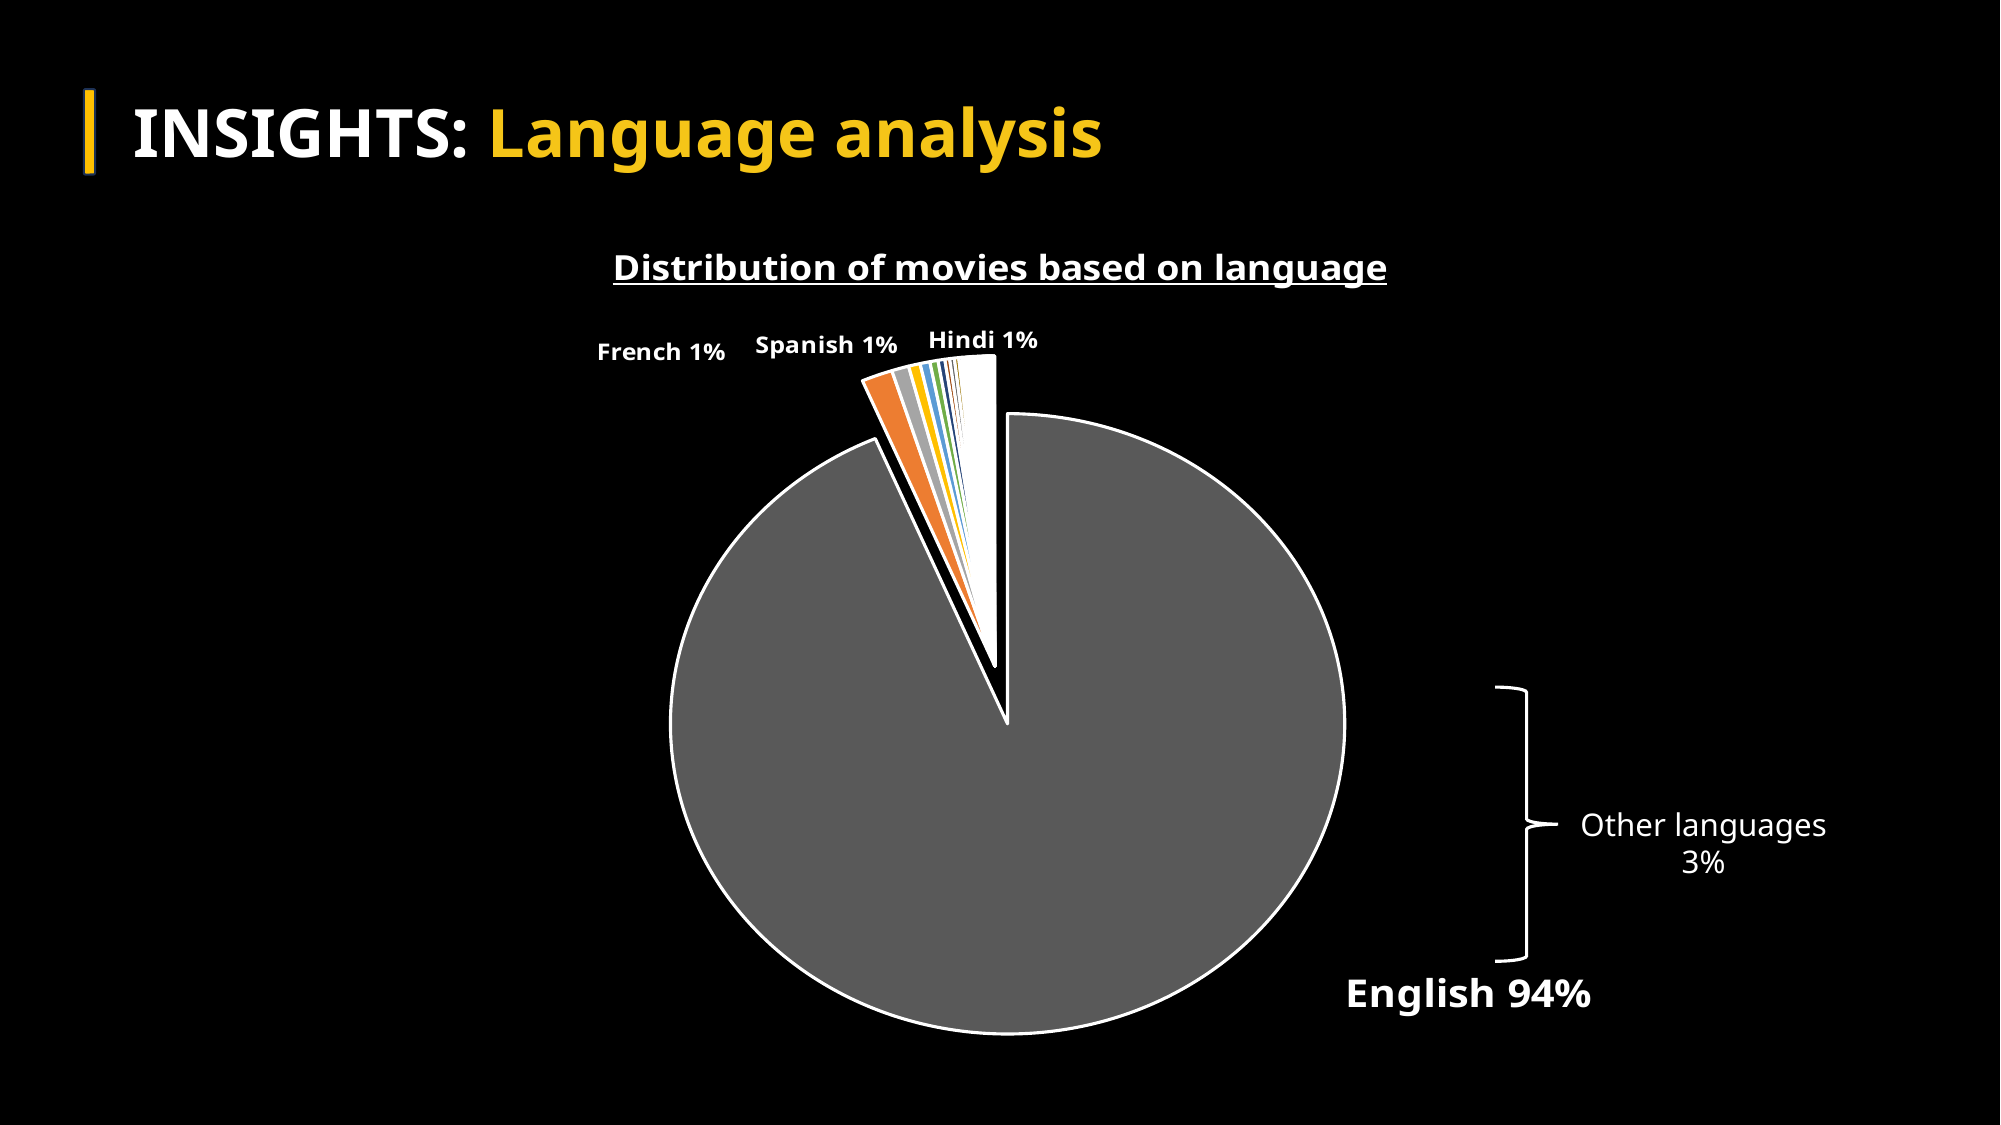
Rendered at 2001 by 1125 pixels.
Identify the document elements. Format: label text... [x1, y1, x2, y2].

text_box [83, 83, 1155, 180]
chart [239, 208, 1760, 1089]
text_box Other languages 3% [1760, 797, 1861, 888]
